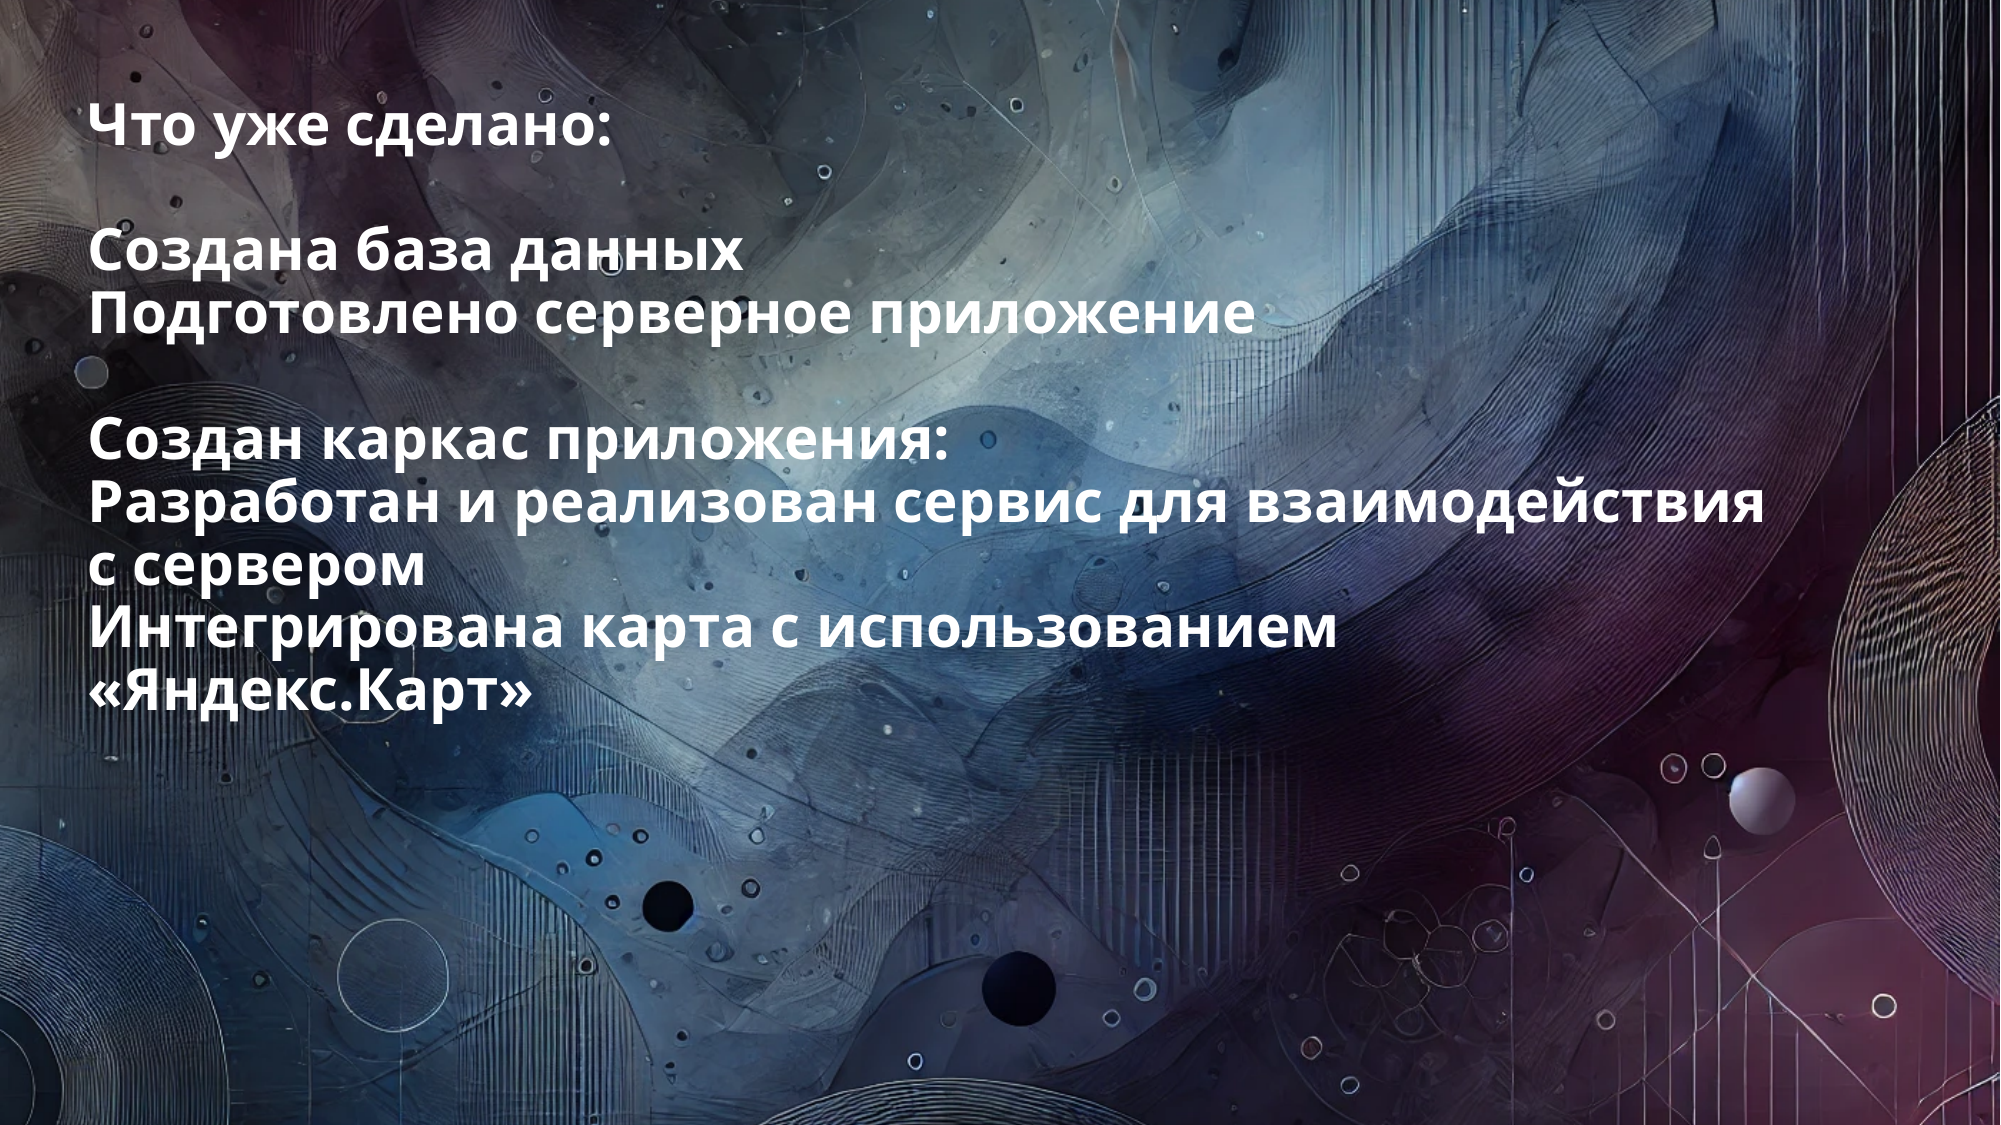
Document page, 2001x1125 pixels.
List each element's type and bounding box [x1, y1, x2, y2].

list [0, 0, 2000, 1125]
